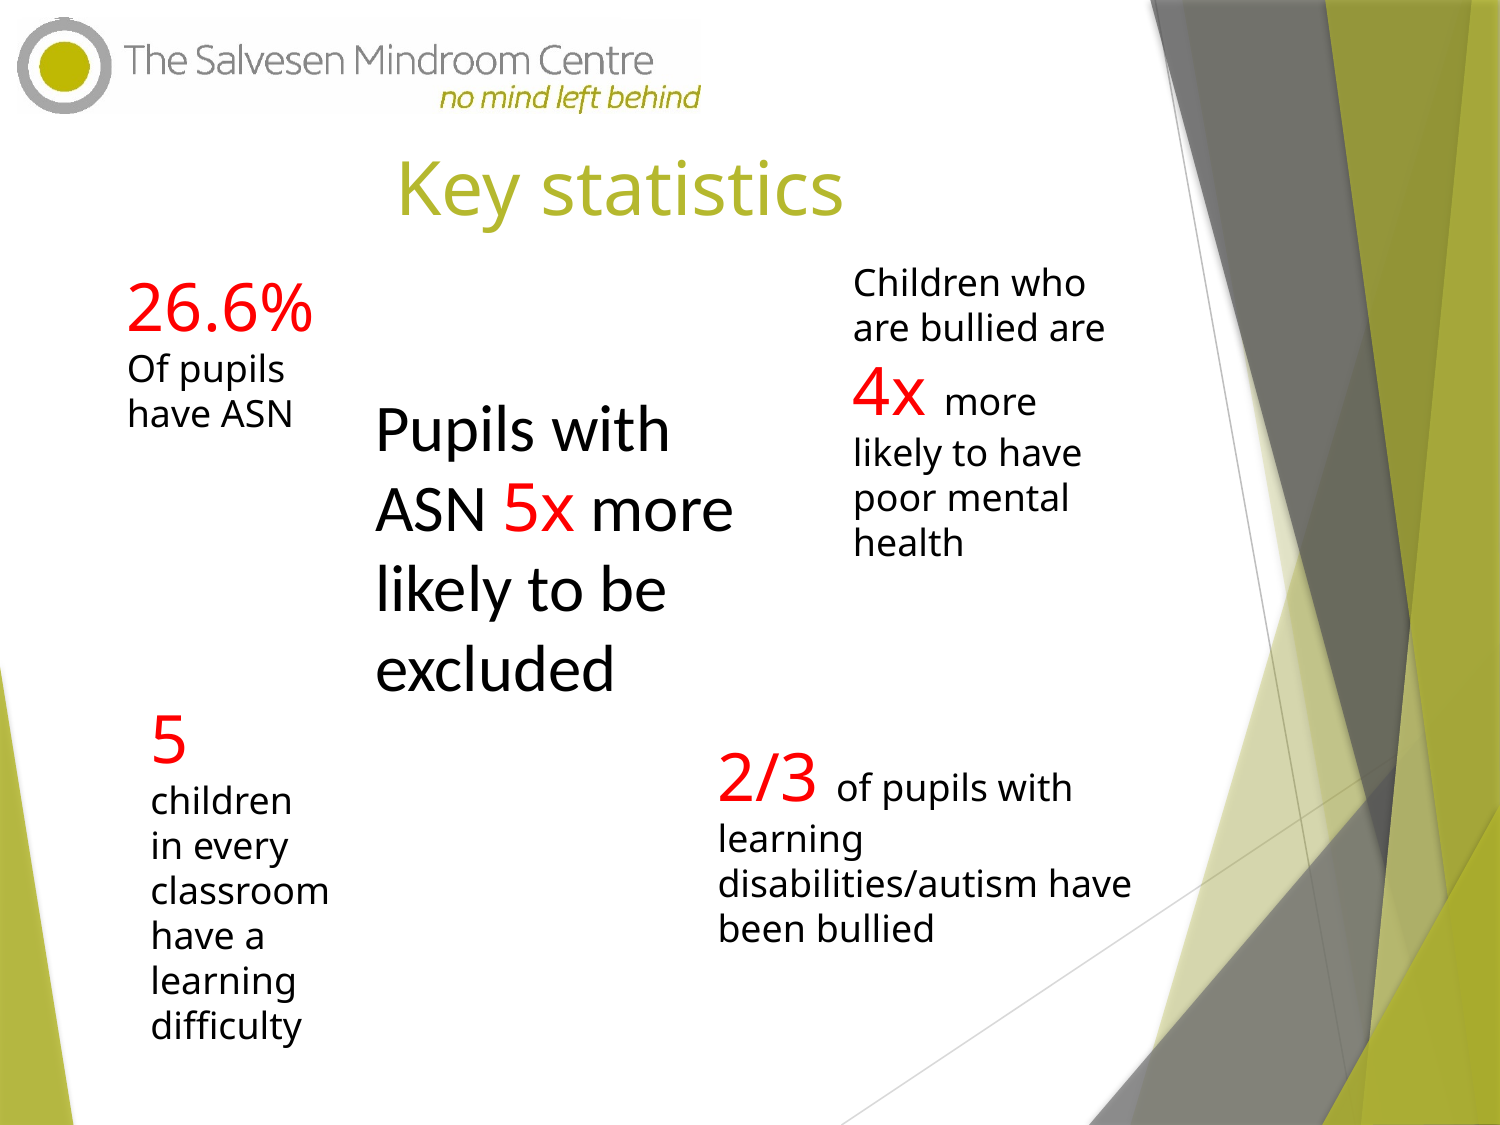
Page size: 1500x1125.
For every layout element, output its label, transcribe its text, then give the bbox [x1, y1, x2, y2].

text_box 26.6% Of pupils have ASN [112, 350, 337, 443]
title Key statistics [99, 133, 1142, 350]
text_box Pupils with ASN 5x more likely to be excluded [360, 377, 798, 713]
text_box 5 children in every classroom have a learning difficulty [135, 690, 349, 1055]
text_box 2/3 of pupils with learning disabilities/autism have been bullied [702, 727, 1152, 958]
text_box Children who are bullied are 4x more likely to have poor mental health [838, 350, 1140, 571]
picture [17, 17, 701, 114]
